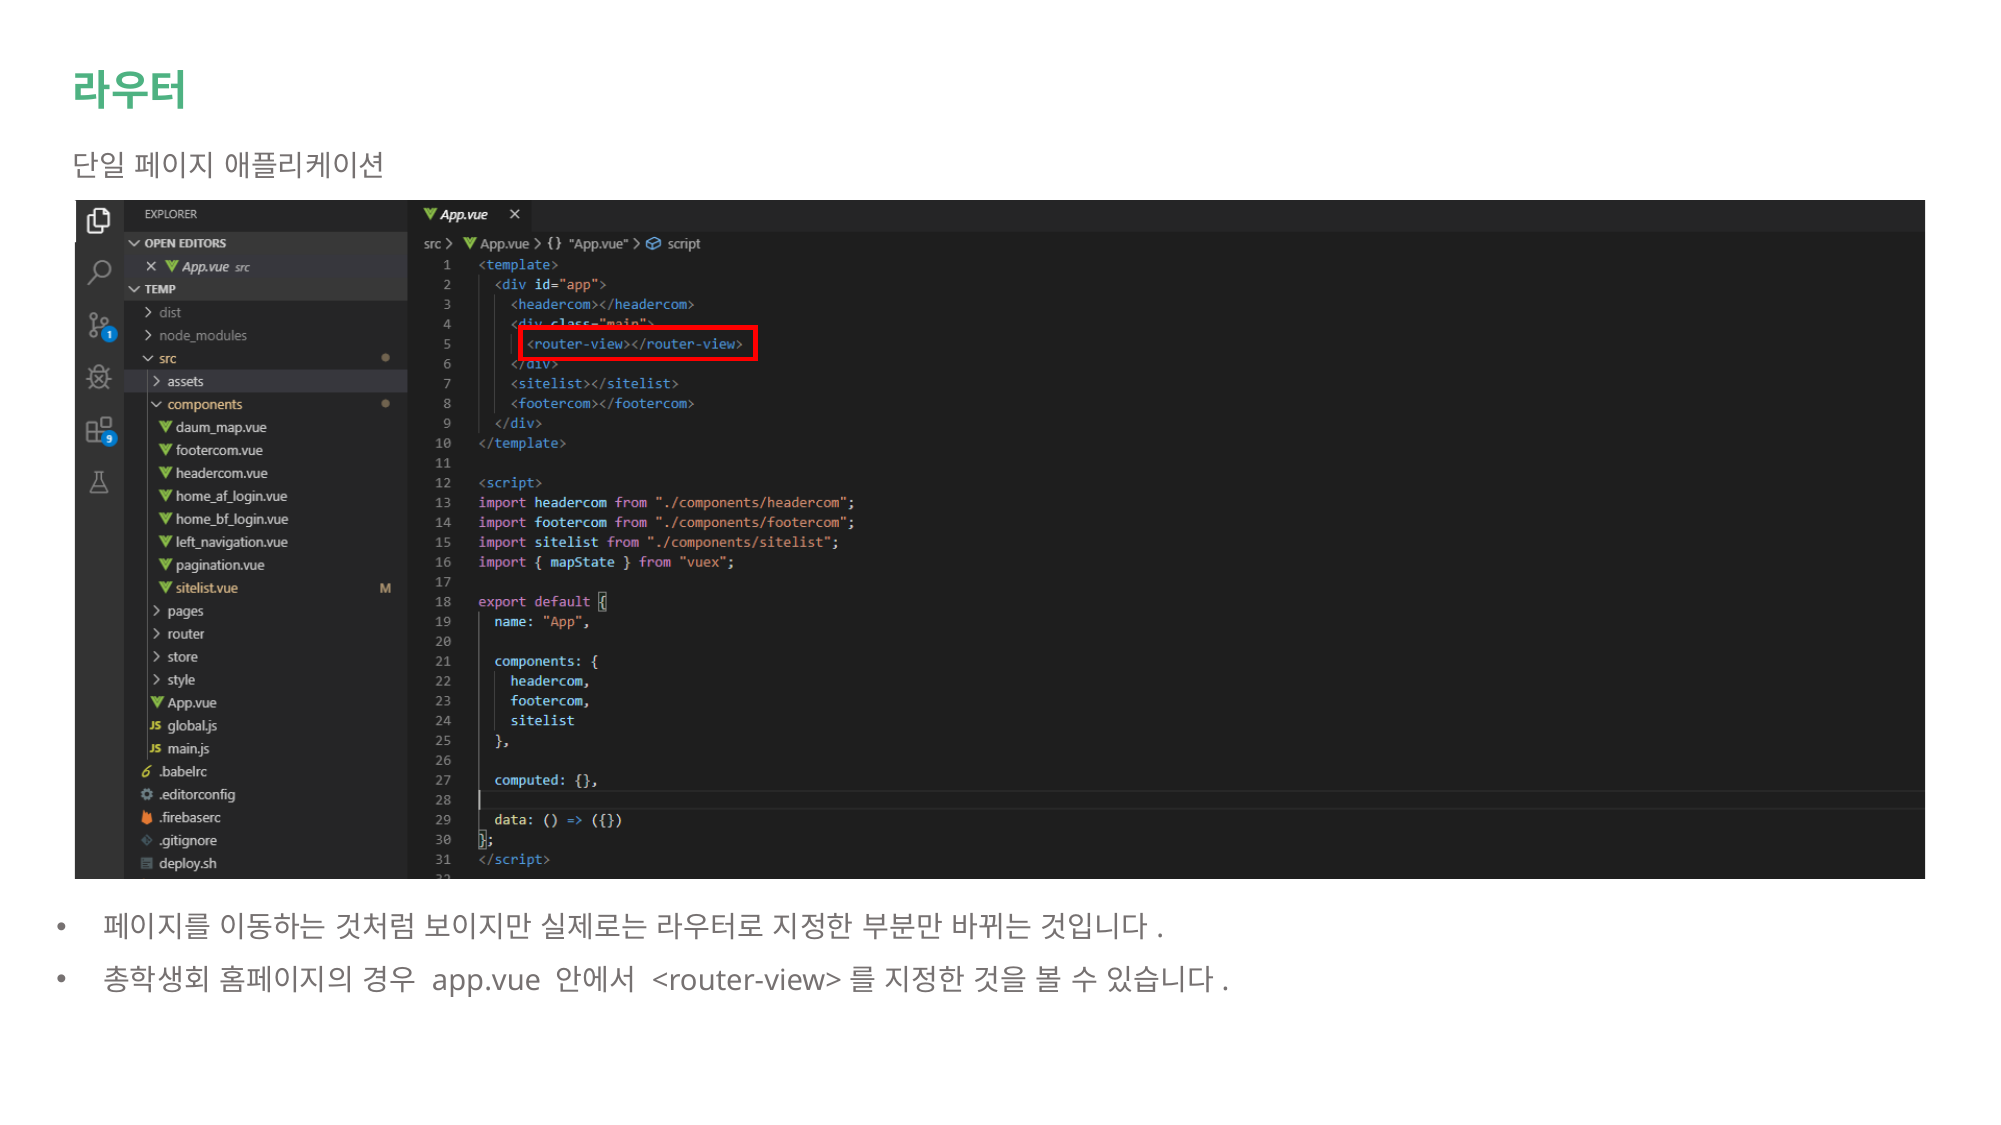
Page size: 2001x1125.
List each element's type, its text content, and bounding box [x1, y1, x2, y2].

picture [74, 200, 1926, 879]
text_box 단일 페이지 애플리케이션 [58, 122, 1460, 190]
text_box 페이지를 이동하는 것처럼 보이지만 실제로는 라우터로 지정한 부분만 바뀌는 것입니다. 총학생회 홈페이지의 경우 app.vue 안에서 <router-view>를 지정한 것을 볼 수 있습니다. [41, 883, 1835, 1004]
text_box 라우터 [58, 56, 258, 122]
